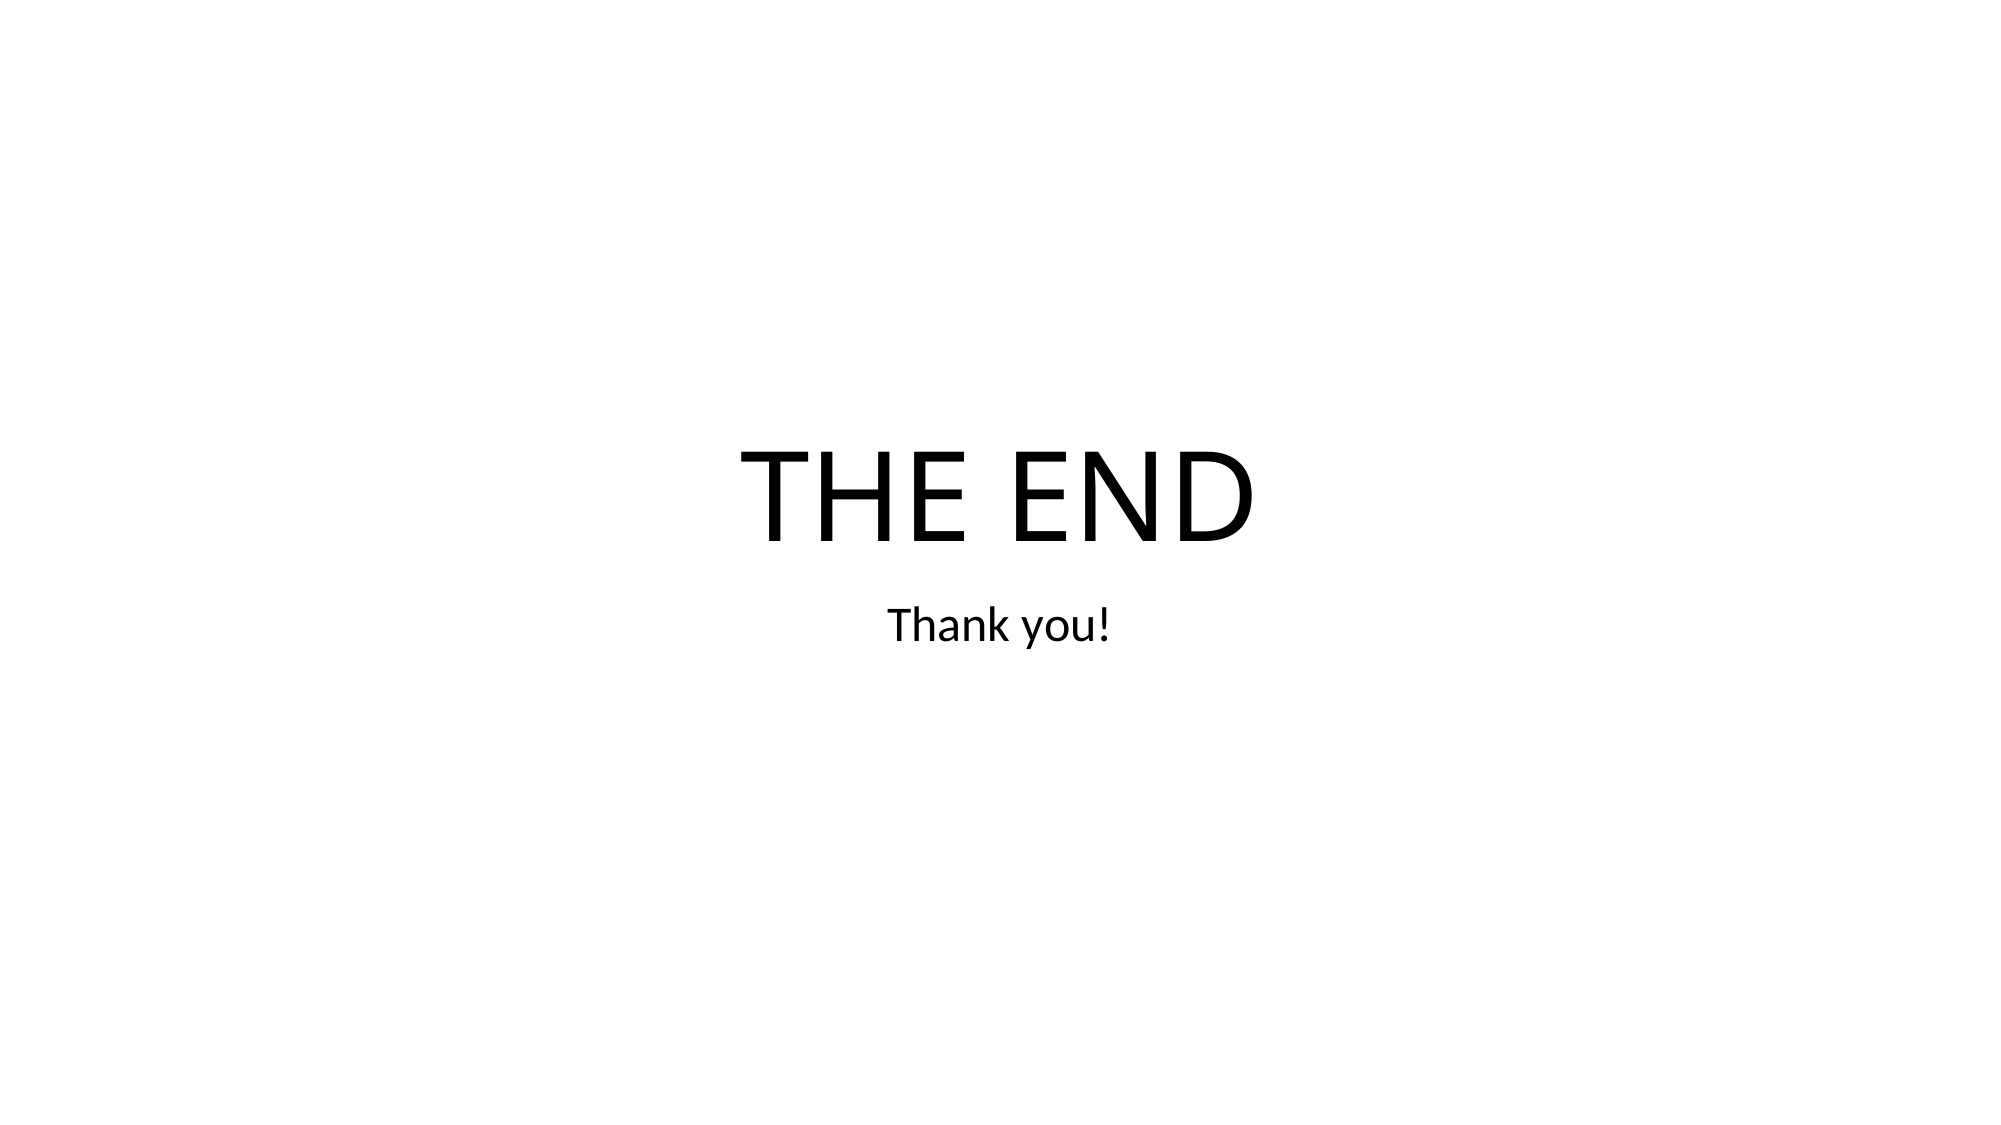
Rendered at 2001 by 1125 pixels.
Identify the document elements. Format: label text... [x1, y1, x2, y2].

title THE END [249, 184, 1750, 576]
subtitle Thank you! [249, 590, 1750, 863]
